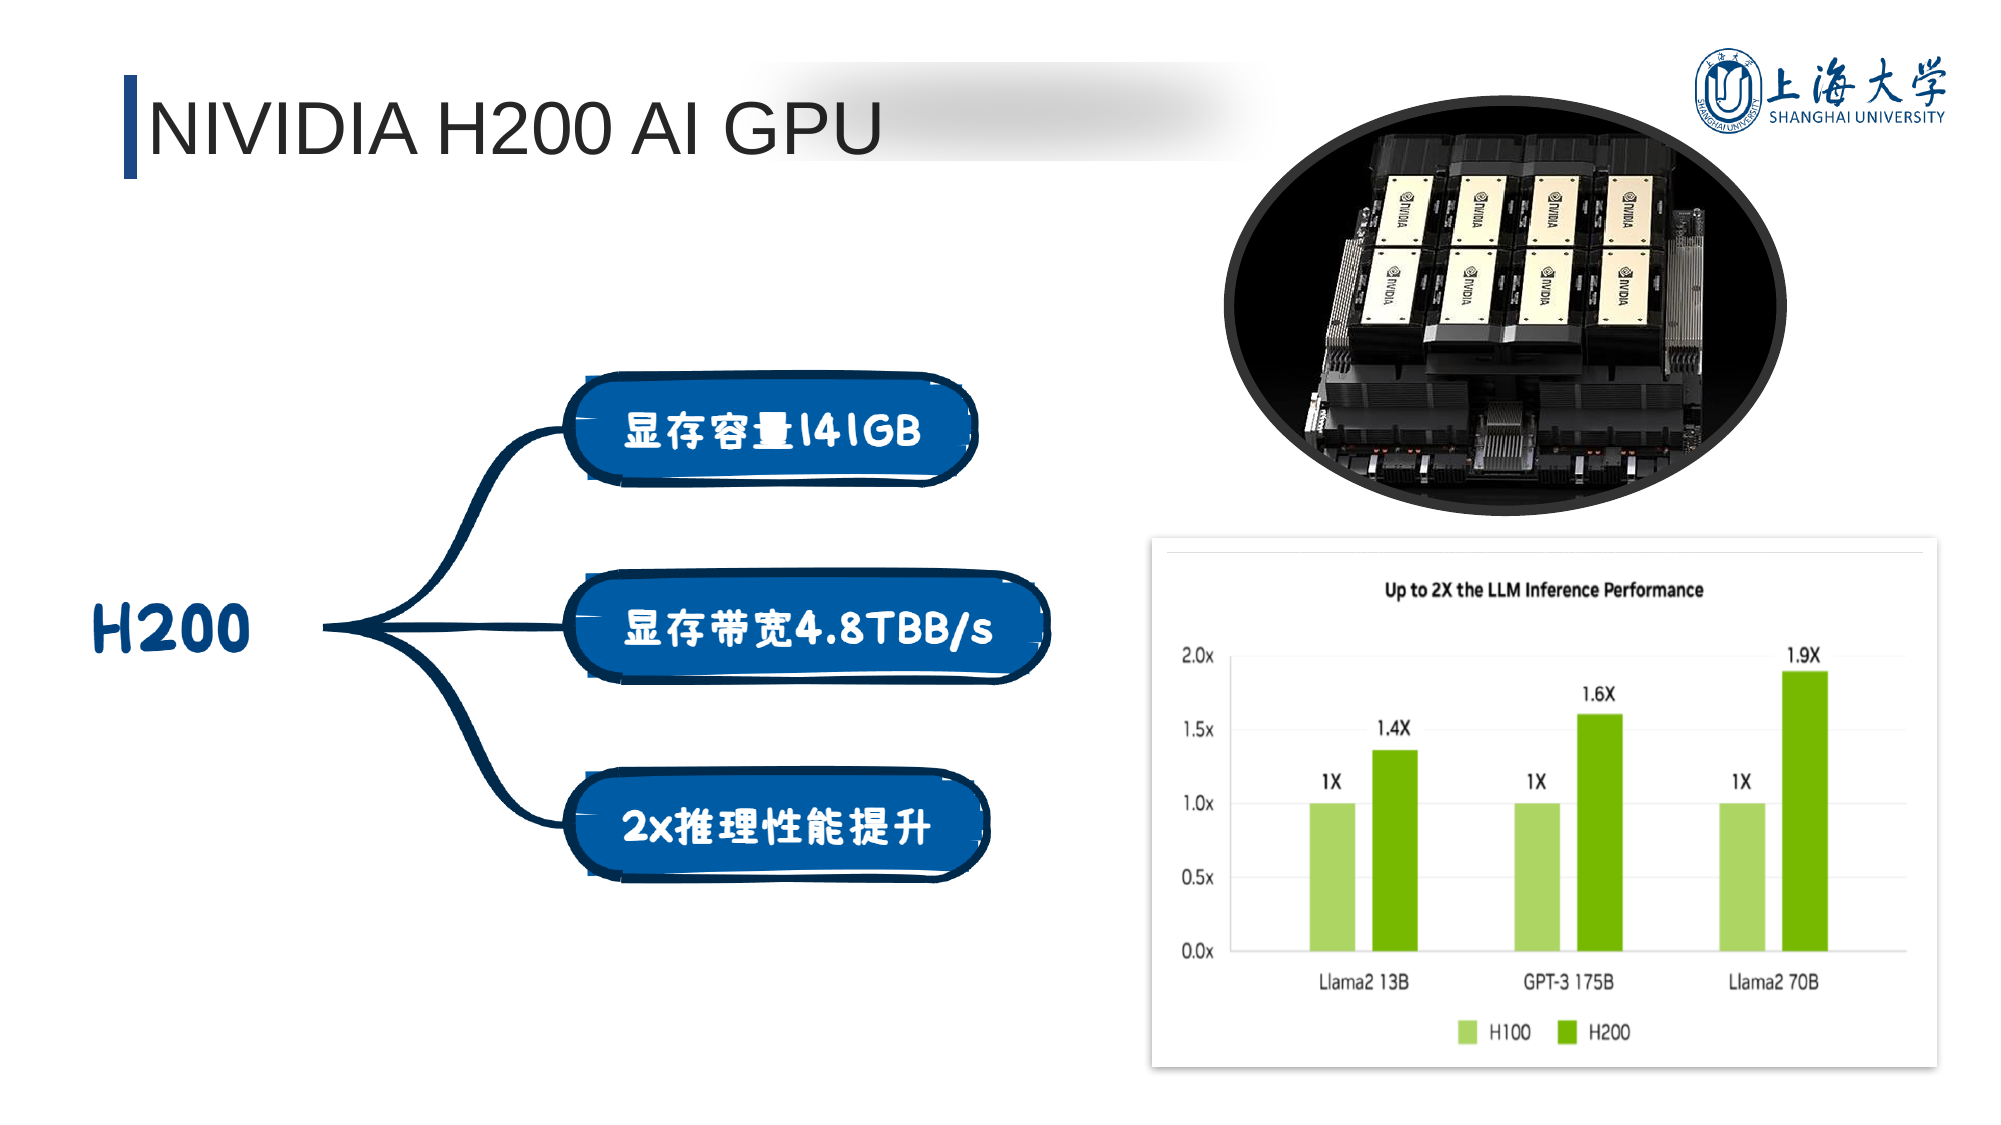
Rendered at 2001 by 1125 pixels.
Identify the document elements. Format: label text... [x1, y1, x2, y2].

picture [1228, 48, 1946, 511]
picture [1166, 552, 1923, 1053]
text_box NIVIDIA H200 AI GPU [130, 72, 904, 178]
picture [64, 326, 1067, 898]
